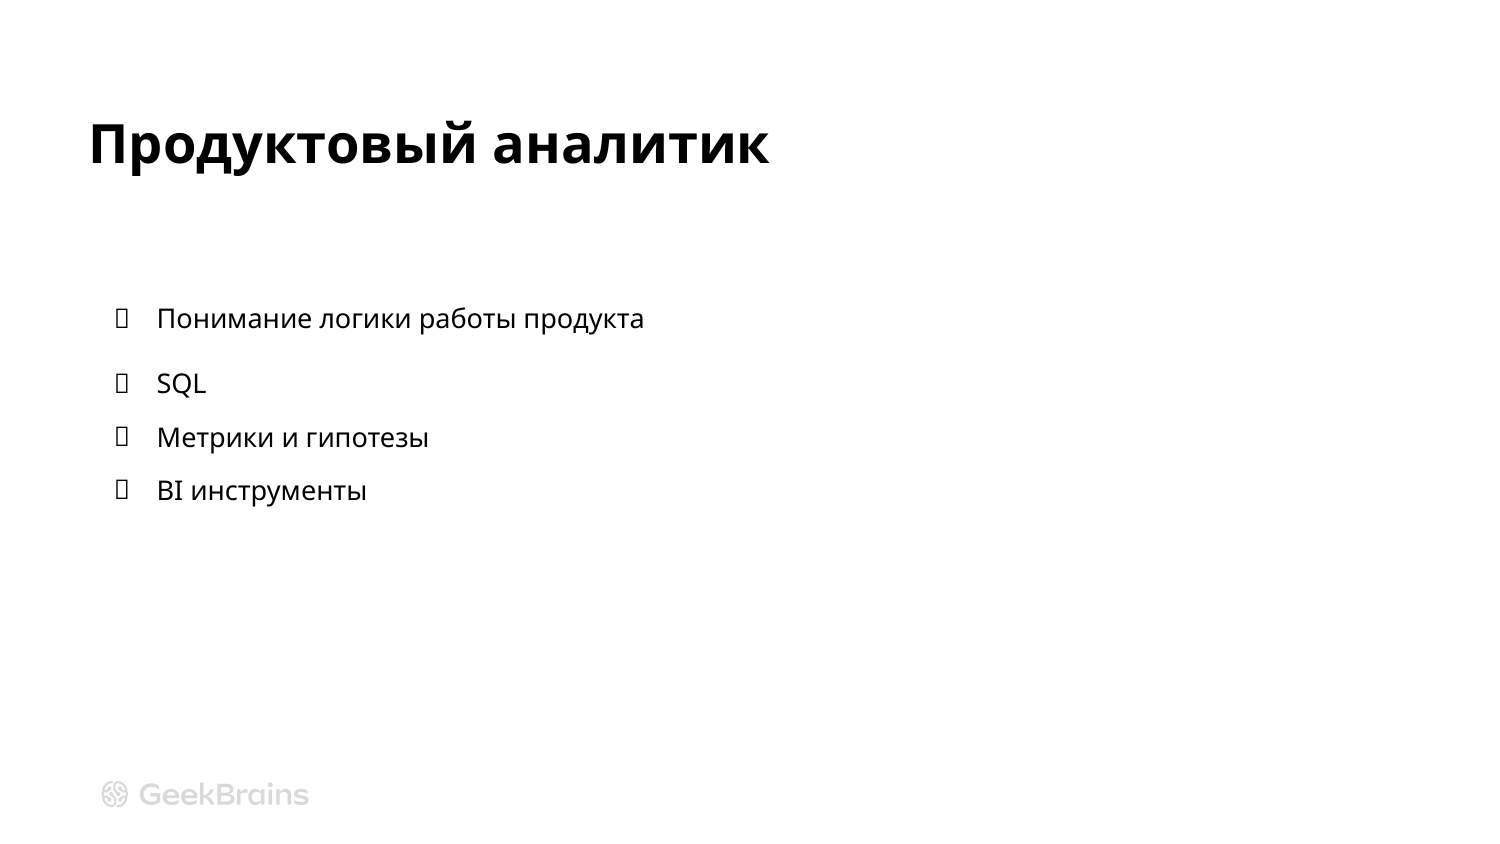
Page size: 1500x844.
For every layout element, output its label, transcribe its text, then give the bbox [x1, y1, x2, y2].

text_box Понимание логики работы продукта SQL Метрики и гипотезы BI инструменты [88, 295, 1412, 539]
title Продуктовый аналитик [88, 118, 1412, 260]
picture [88, 767, 322, 822]
